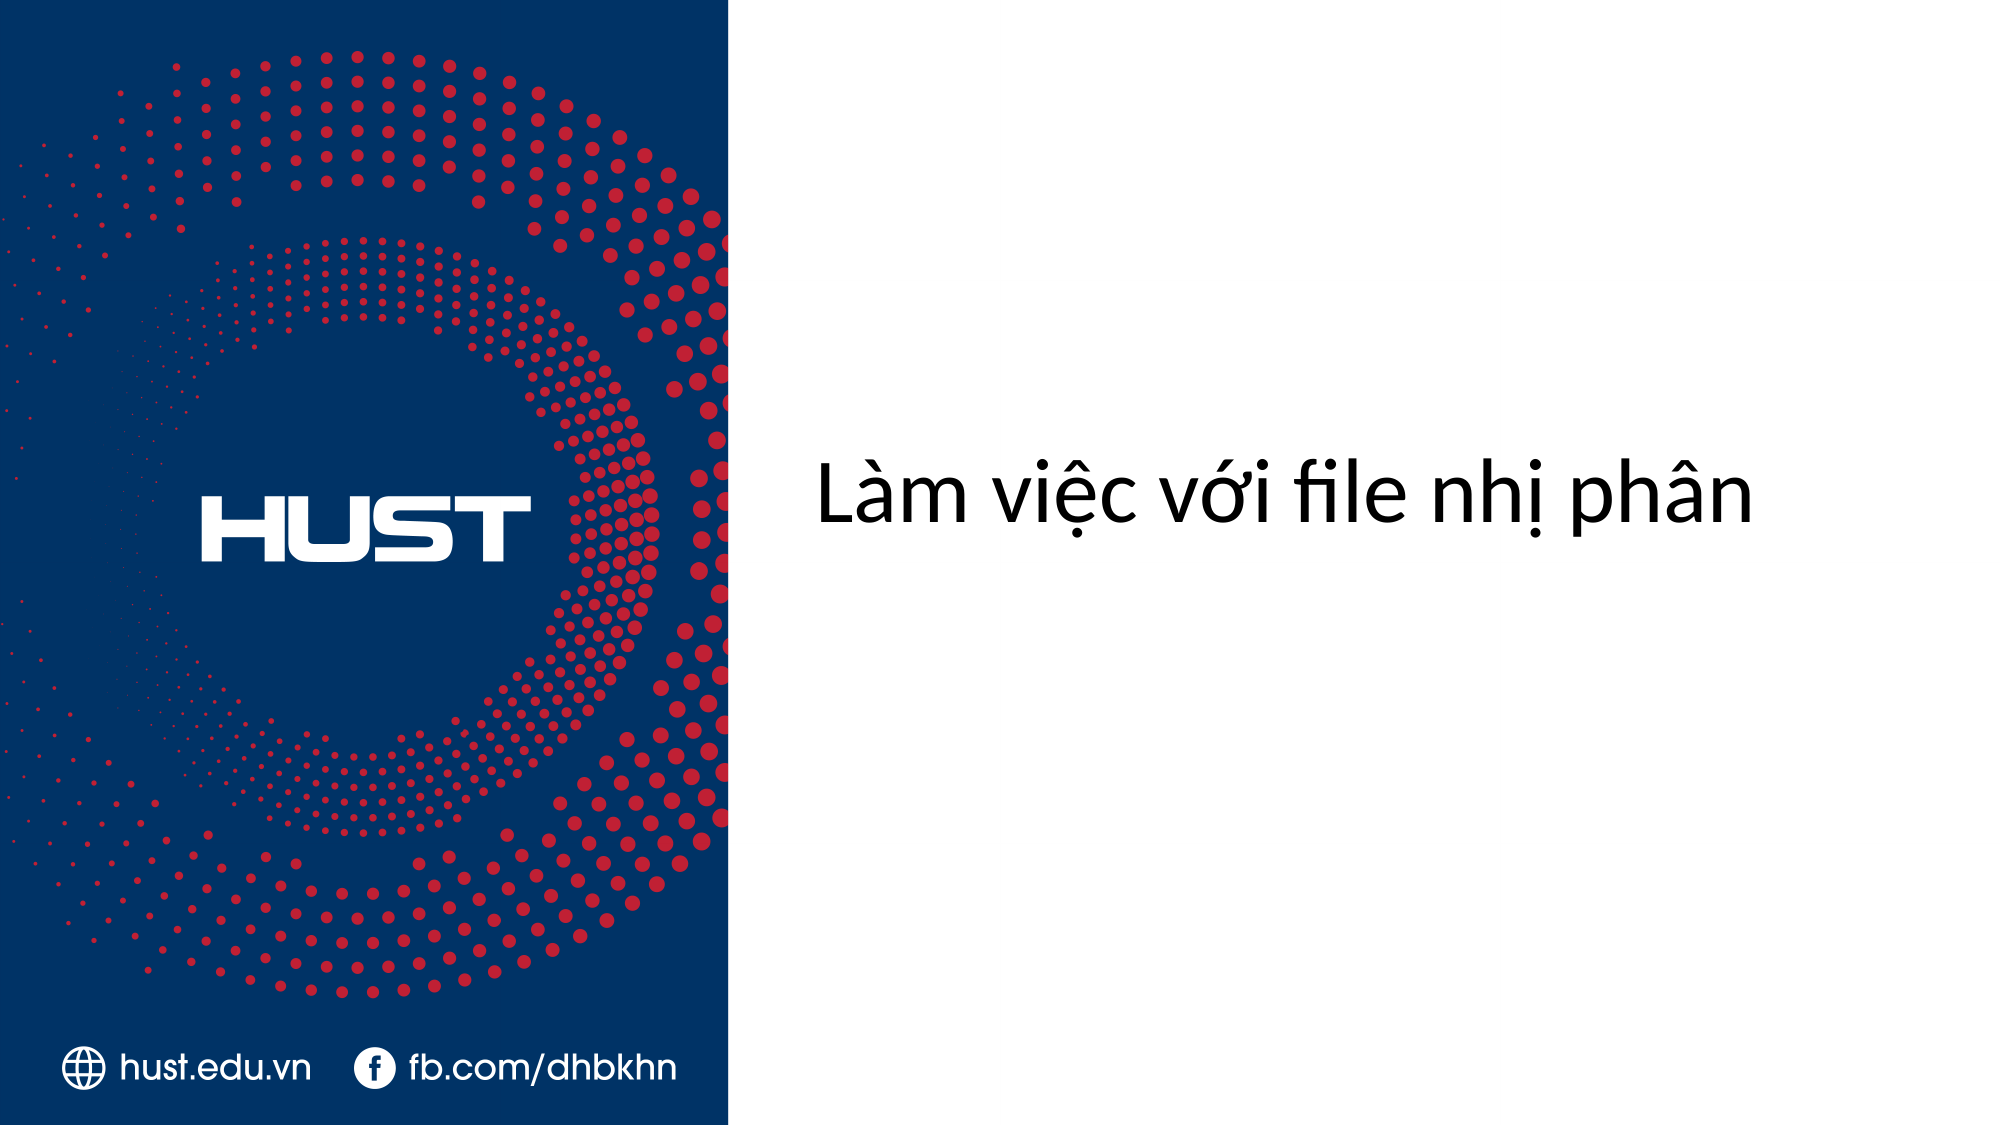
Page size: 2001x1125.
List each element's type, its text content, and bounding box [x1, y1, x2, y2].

picture [0, 0, 2001, 1125]
text_box Làm việc với file nhị phân [800, 422, 1773, 548]
